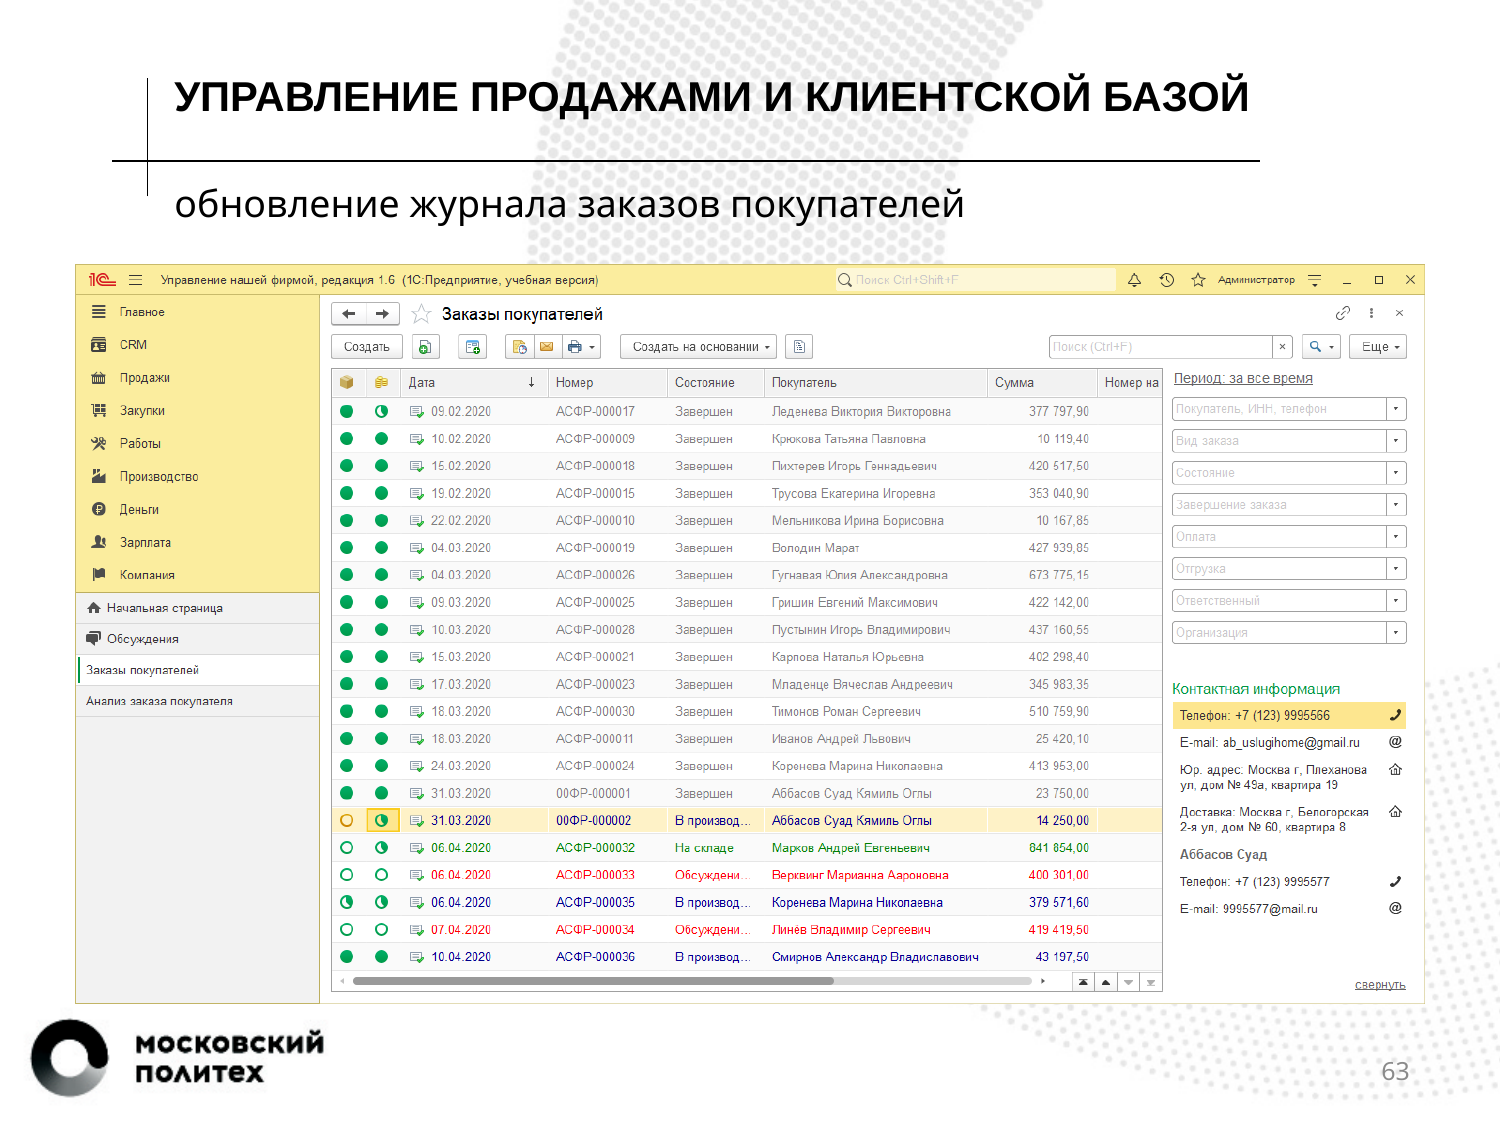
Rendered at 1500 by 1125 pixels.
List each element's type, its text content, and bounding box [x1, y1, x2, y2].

text_box управление продажами и клиентской базой [159, 78, 1427, 161]
picture [0, 0, 1500, 1125]
title обновление журнала заказов покупателей [159, 161, 1427, 244]
slide_number 63 [1074, 1042, 1425, 1103]
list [74, 264, 1426, 1004]
